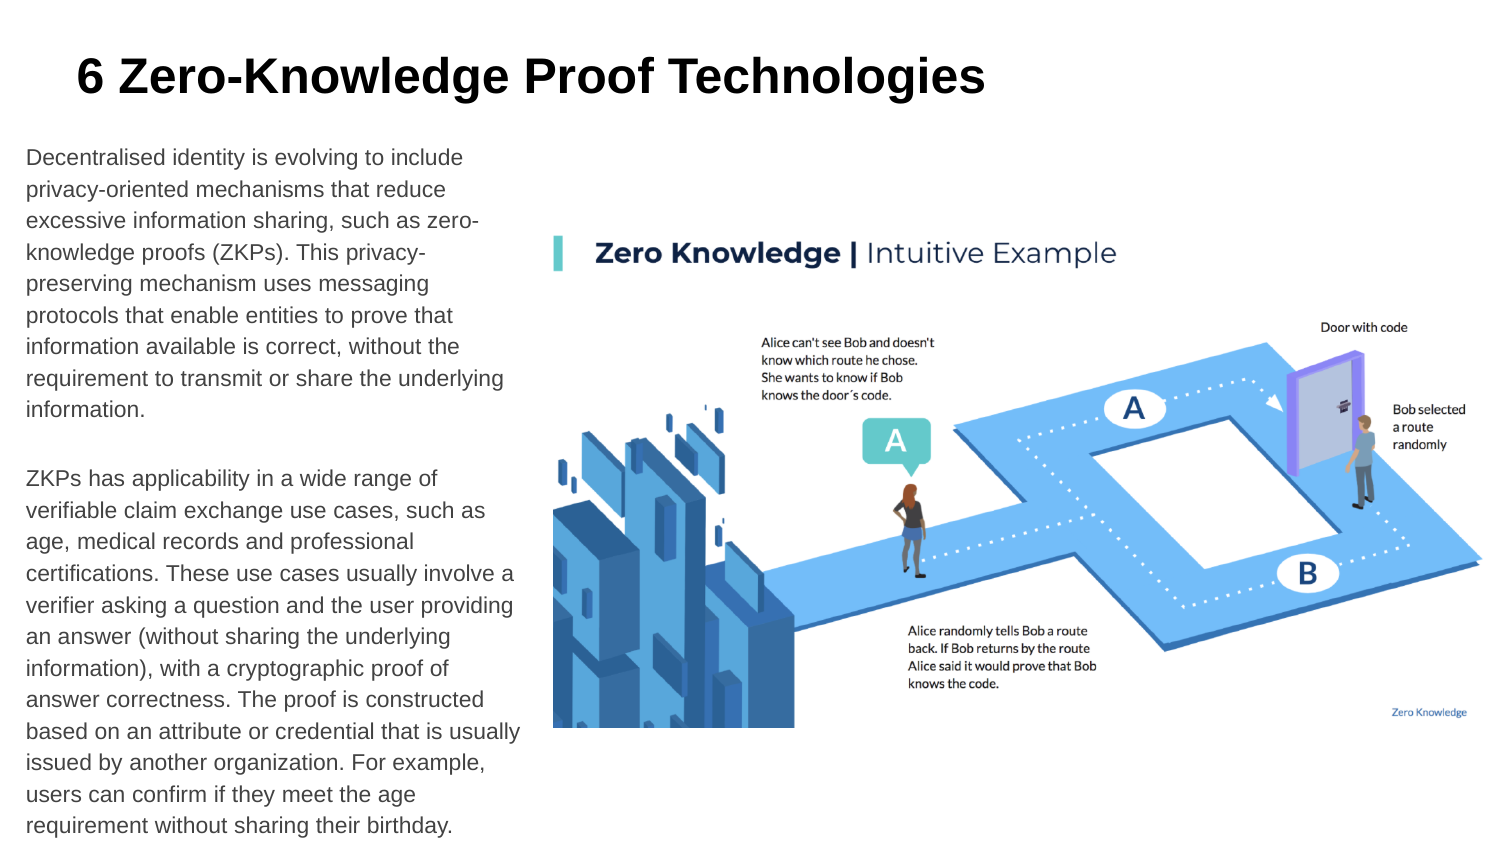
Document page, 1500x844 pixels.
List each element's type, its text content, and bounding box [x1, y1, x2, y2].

list Decentralised identity is evolving to include privacy-oriented mechanisms that reduce excessive information sharing, such as zero-knowledge proofs (ZKPs). This privacy-preserving mechanism uses messaging protocols that enable entities to prove that information available is correct, without the requirement to transmit or share the underlying information. ZKPs has applicability in a wide range of verifiable claim exchange use cases, such as age, medical records and professional certifications. These use cases usually involve a verifier asking a question and the user providing an answer (without sharing the underlying information), with a cryptographic proof of answer correctness. The proof is constructed based on an attribute or credential that is usually issued by another organization. For example, users can confirm if they meet the age requirement without sharing their birthday. [10, 123, 544, 844]
title 6 Zero-Knowledge Proof Technologies [76, 43, 1329, 131]
picture [546, 217, 1485, 729]
